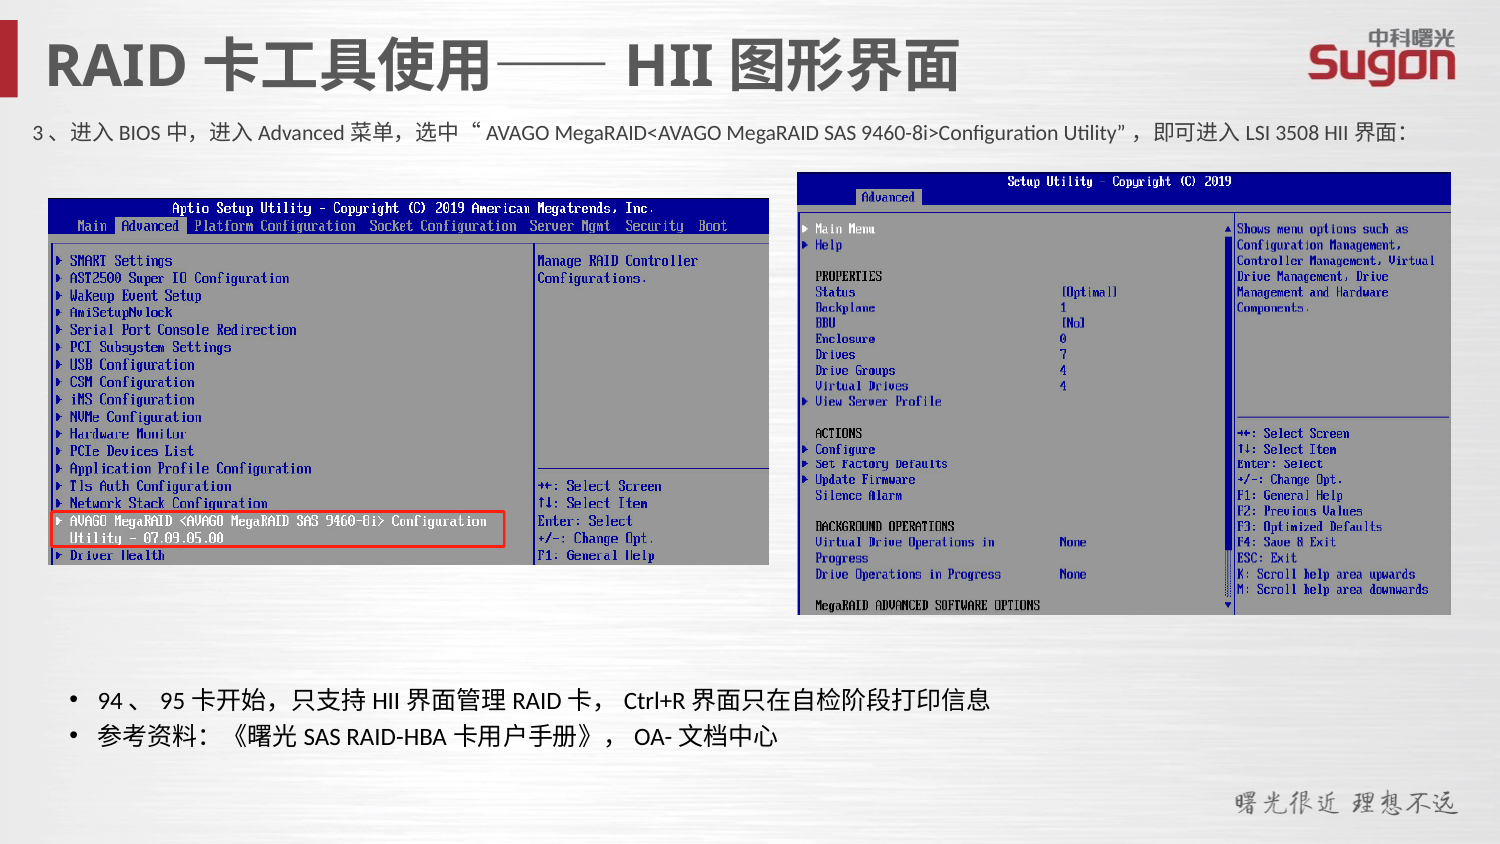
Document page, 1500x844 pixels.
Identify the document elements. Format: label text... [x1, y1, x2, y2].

text_box 94、95卡开始，只支持HII界面管理RAID卡，Ctrl+R界面只在自检阶段打印信息 参考资料：《曙光SAS RAID-HBA卡用户手册》，OA-文档中心 [54, 670, 1007, 758]
list RAID卡工具使用——HII图形界面 [29, 20, 1247, 103]
text_box 3、进入BIOS中，进入Advanced菜单，选中“AVAGO MegaRAID<AVAGO MegaRAID SAS 9460-8i>Configuration Utility”，即可进入LSI 3508 HII界面： [17, 106, 1429, 153]
picture [0, 0, 1500, 844]
